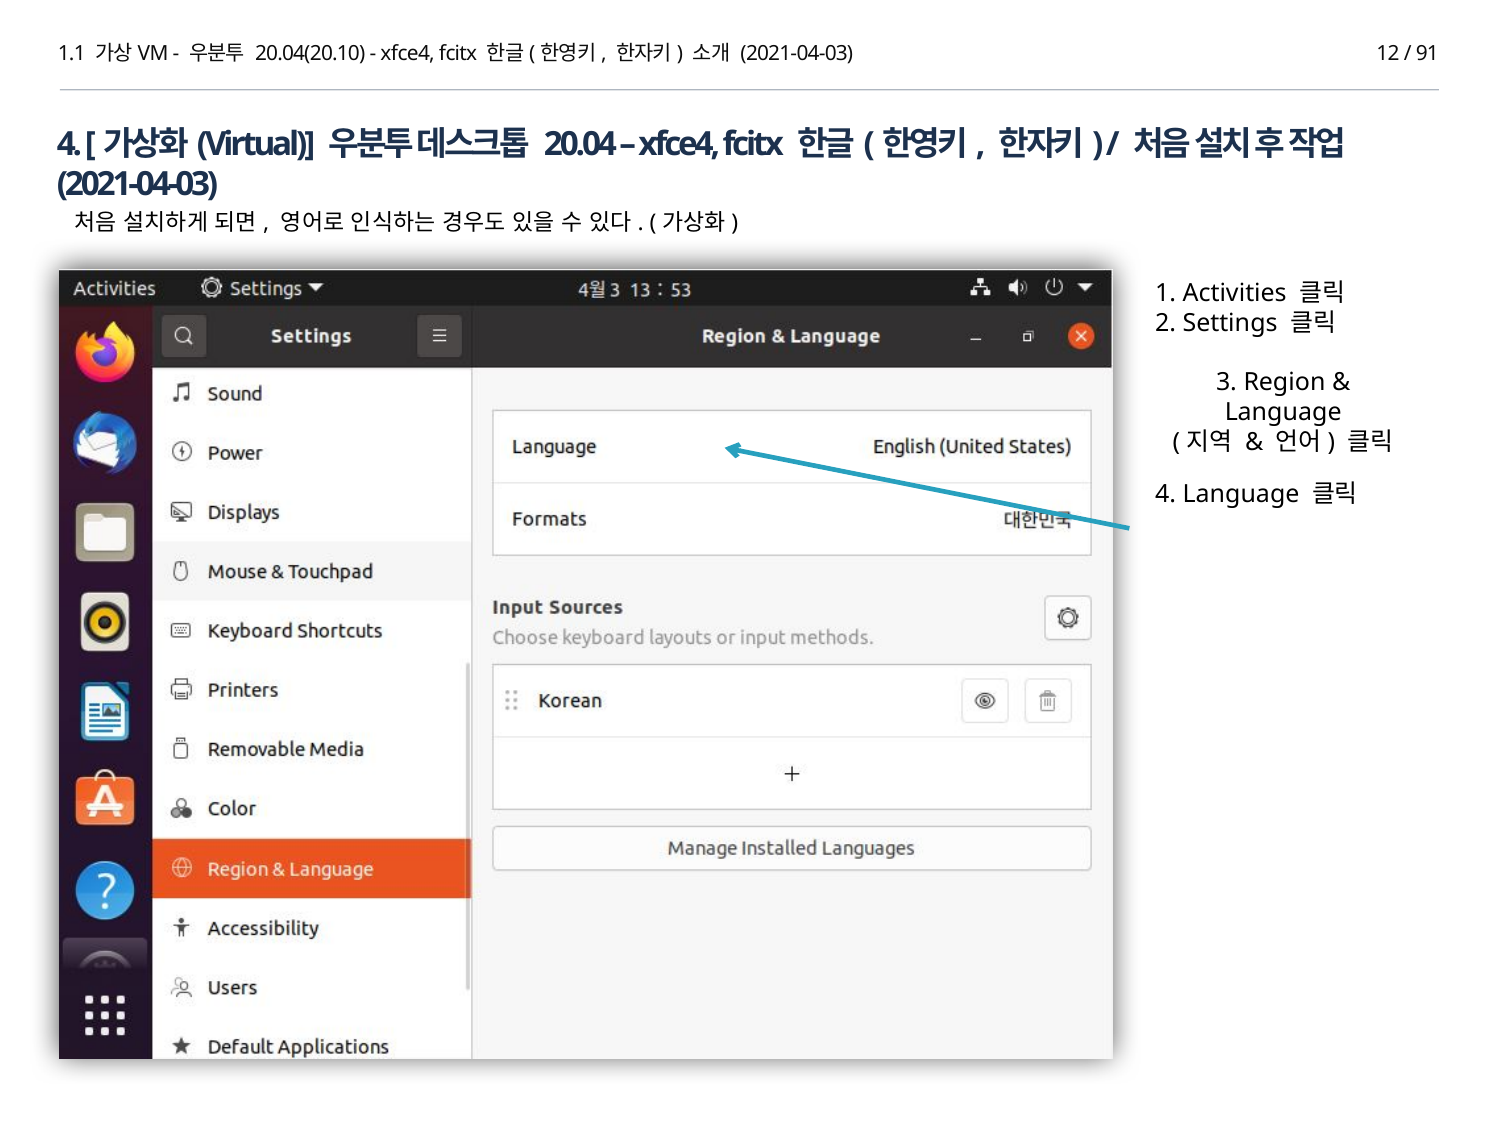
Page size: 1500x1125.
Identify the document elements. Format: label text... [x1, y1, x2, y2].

text_box 4. Language 클릭 [1140, 469, 1427, 515]
text_box 처음 설치하게 되면, 영어로 인식하는 경우도 있을 수 있다. (가상화) [59, 192, 1450, 251]
text_box 12 / 91 [1193, 31, 1454, 75]
text_box 1.1 가상VM - 우분투 20.04(20.10) - xfce4, fcitx 한글(한영키, 한자키) 소개 (2021-04-03) [43, 32, 1193, 72]
text_box 3. Region & Language (지역 & 언어) 클릭 [1140, 358, 1427, 463]
picture [59, 268, 1113, 1059]
text_box 1. Activities 클릭 2. Settings 클릭 [1140, 269, 1427, 344]
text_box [724, 447, 1130, 529]
text_box 4. [가상화(Virtual)] 우분투 데스크톱 20.04 – xfce4, fcitx 한글(한영키, 한자키) / 처음 설치 후 작업 (2021-04-03) [42, 114, 1439, 211]
